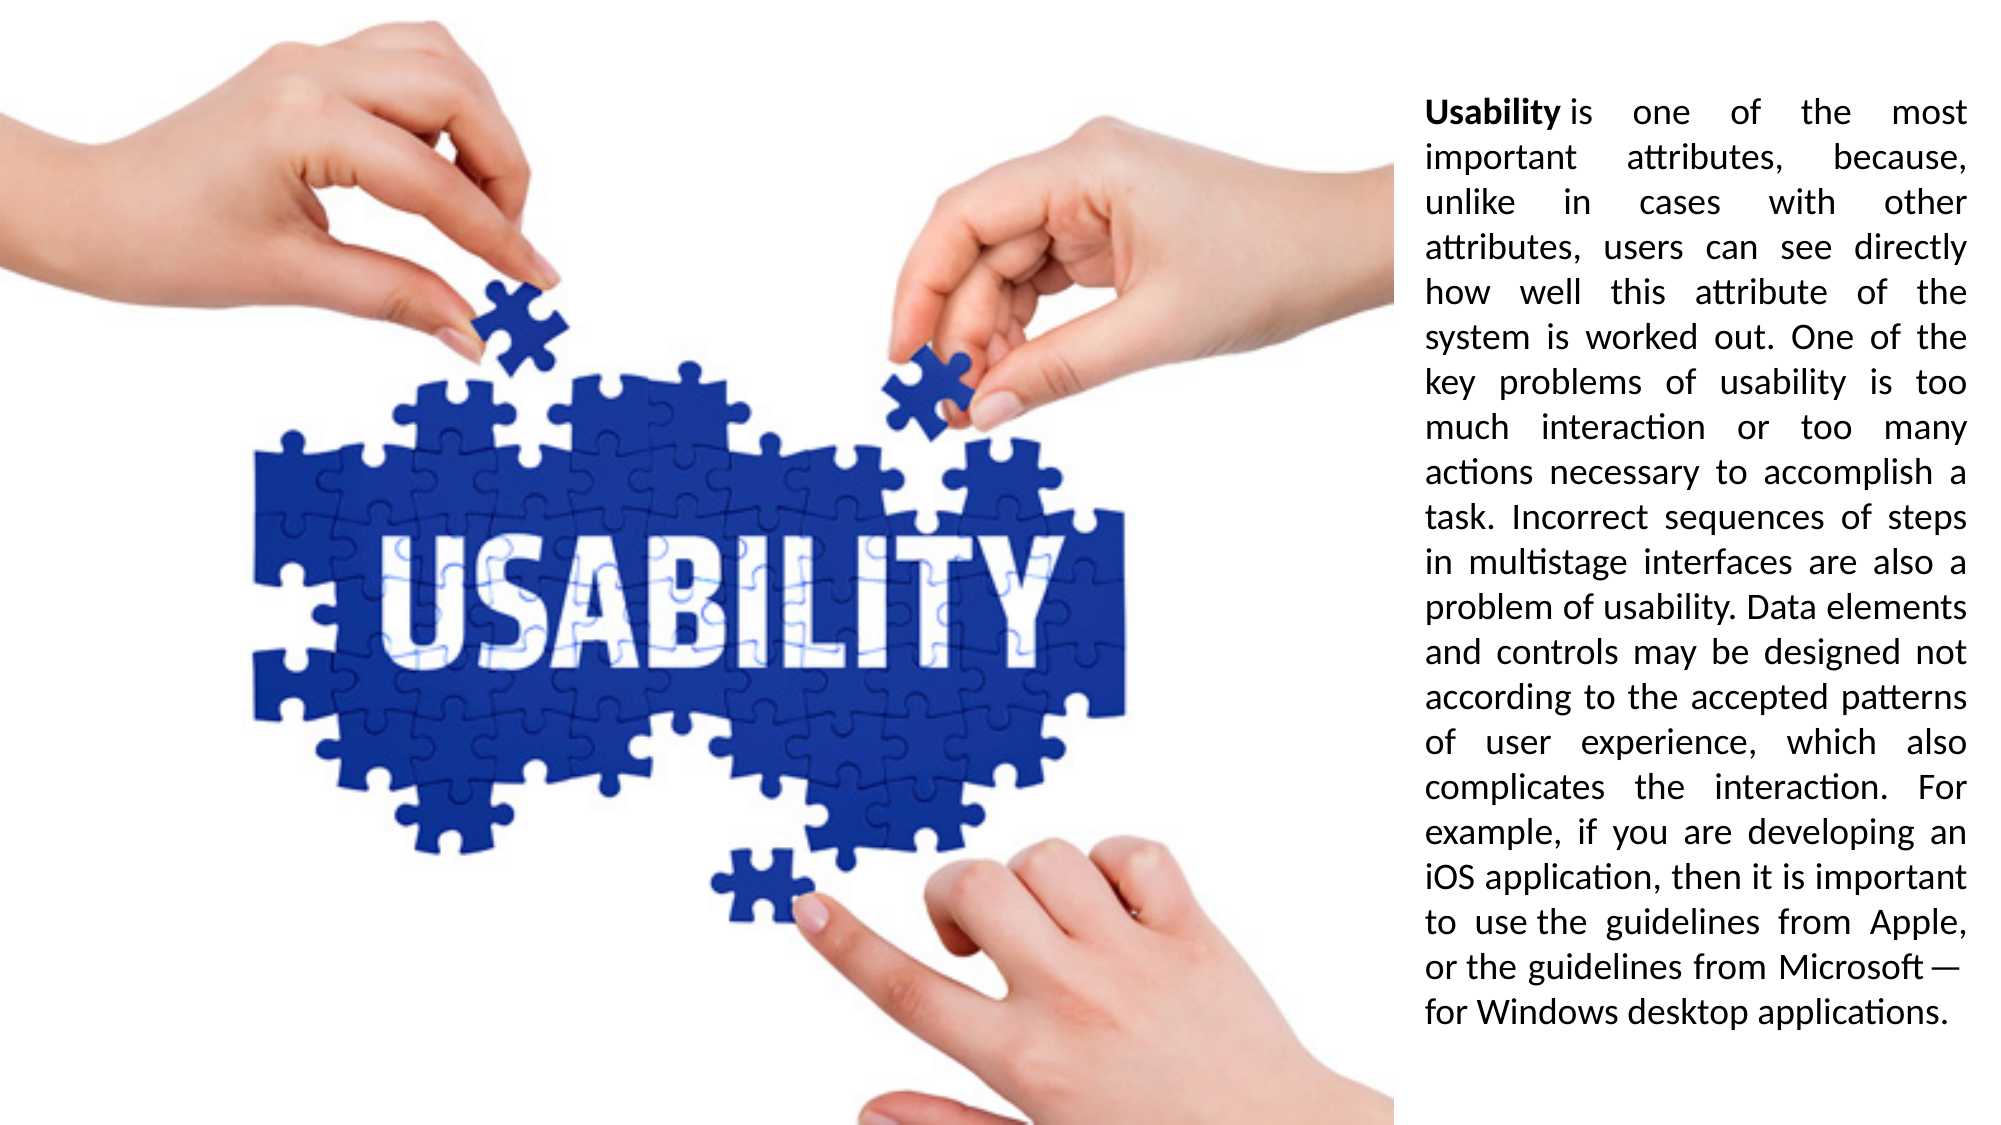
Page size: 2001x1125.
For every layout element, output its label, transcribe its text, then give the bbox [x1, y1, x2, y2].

picture [0, 0, 1394, 1125]
text_box Usability is one of the most important attributes, because, unlike in cases with other attributes, users can see directly how well this attribute of the system is worked out. One of the key problems of usability is too much interaction or too many actions necessary to accomplish a task. Incorrect sequences of steps in multistage interfaces are also a problem of usability. Data elements and controls may be designed not according to the accepted patterns of user experience, which also complicates the interaction. For example, if you are developing an iOS application, then it is important to use the guidelines from Apple, or the guidelines from Microsoft — for Windows desktop applications. [1409, 17, 1984, 1101]
